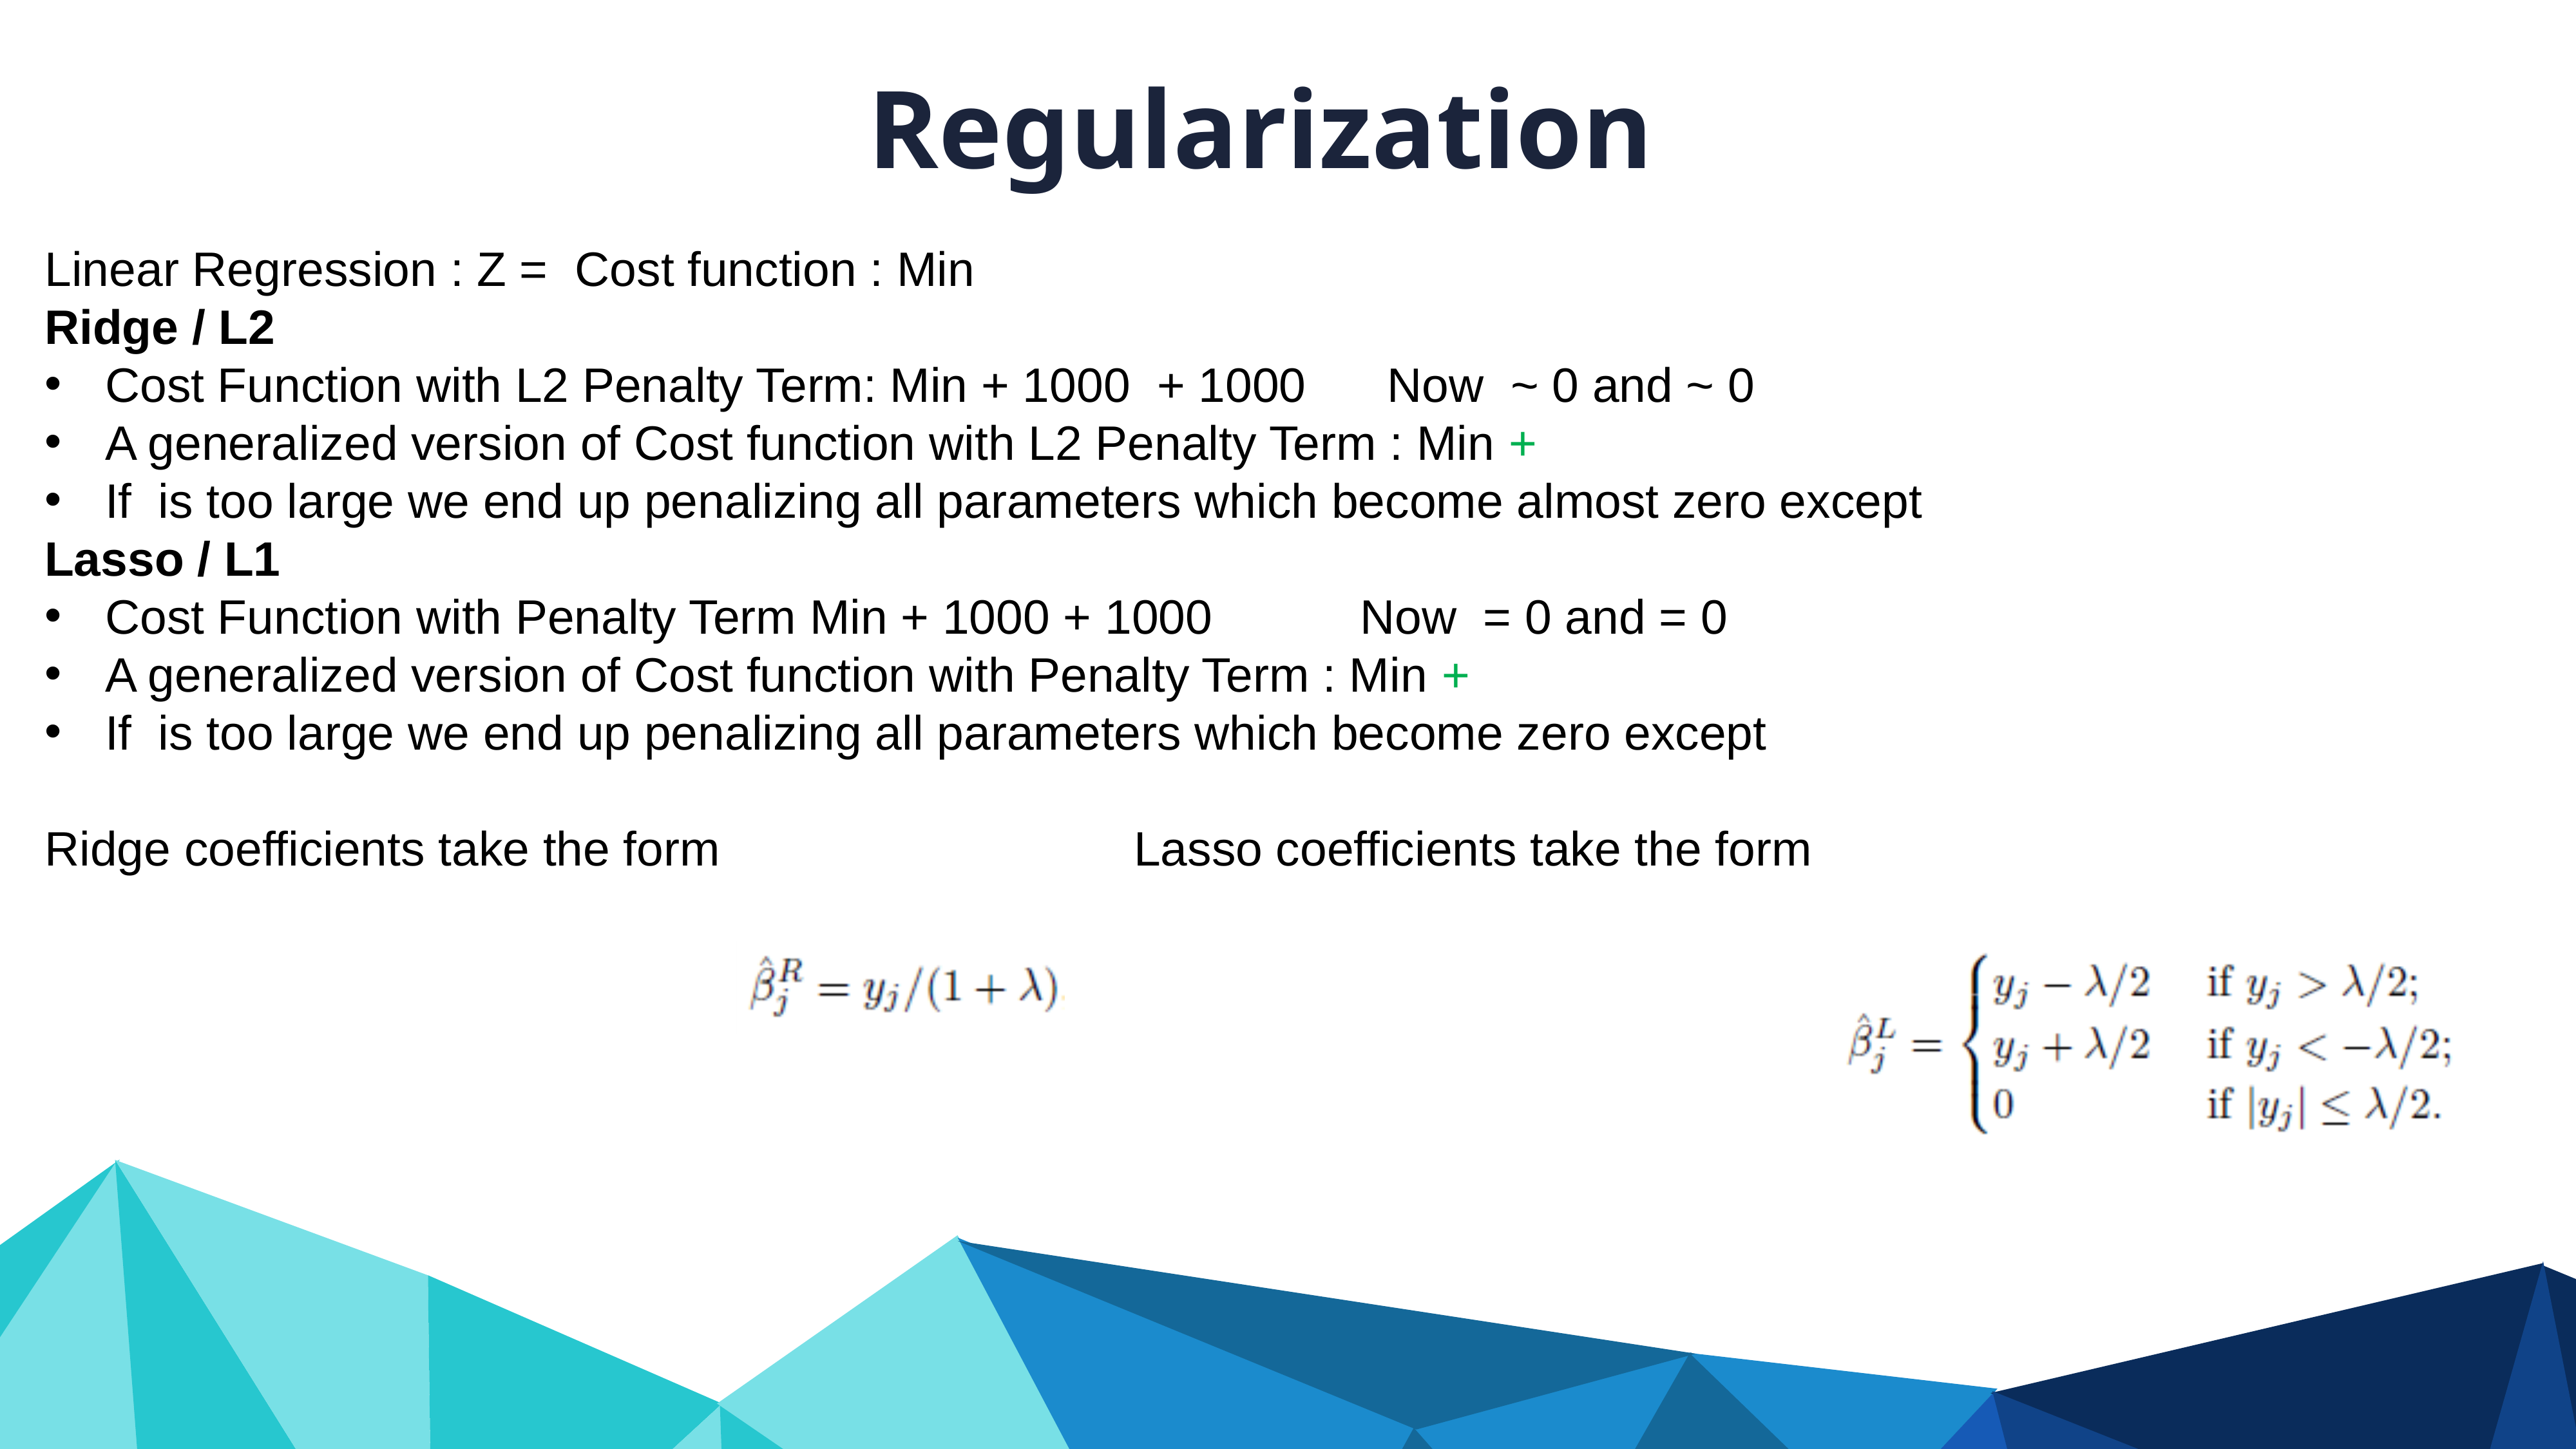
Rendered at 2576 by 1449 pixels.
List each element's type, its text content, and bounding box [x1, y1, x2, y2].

picture [1837, 941, 2464, 1146]
text_box Regularization [62, 56, 2460, 196]
picture [736, 941, 1065, 1034]
